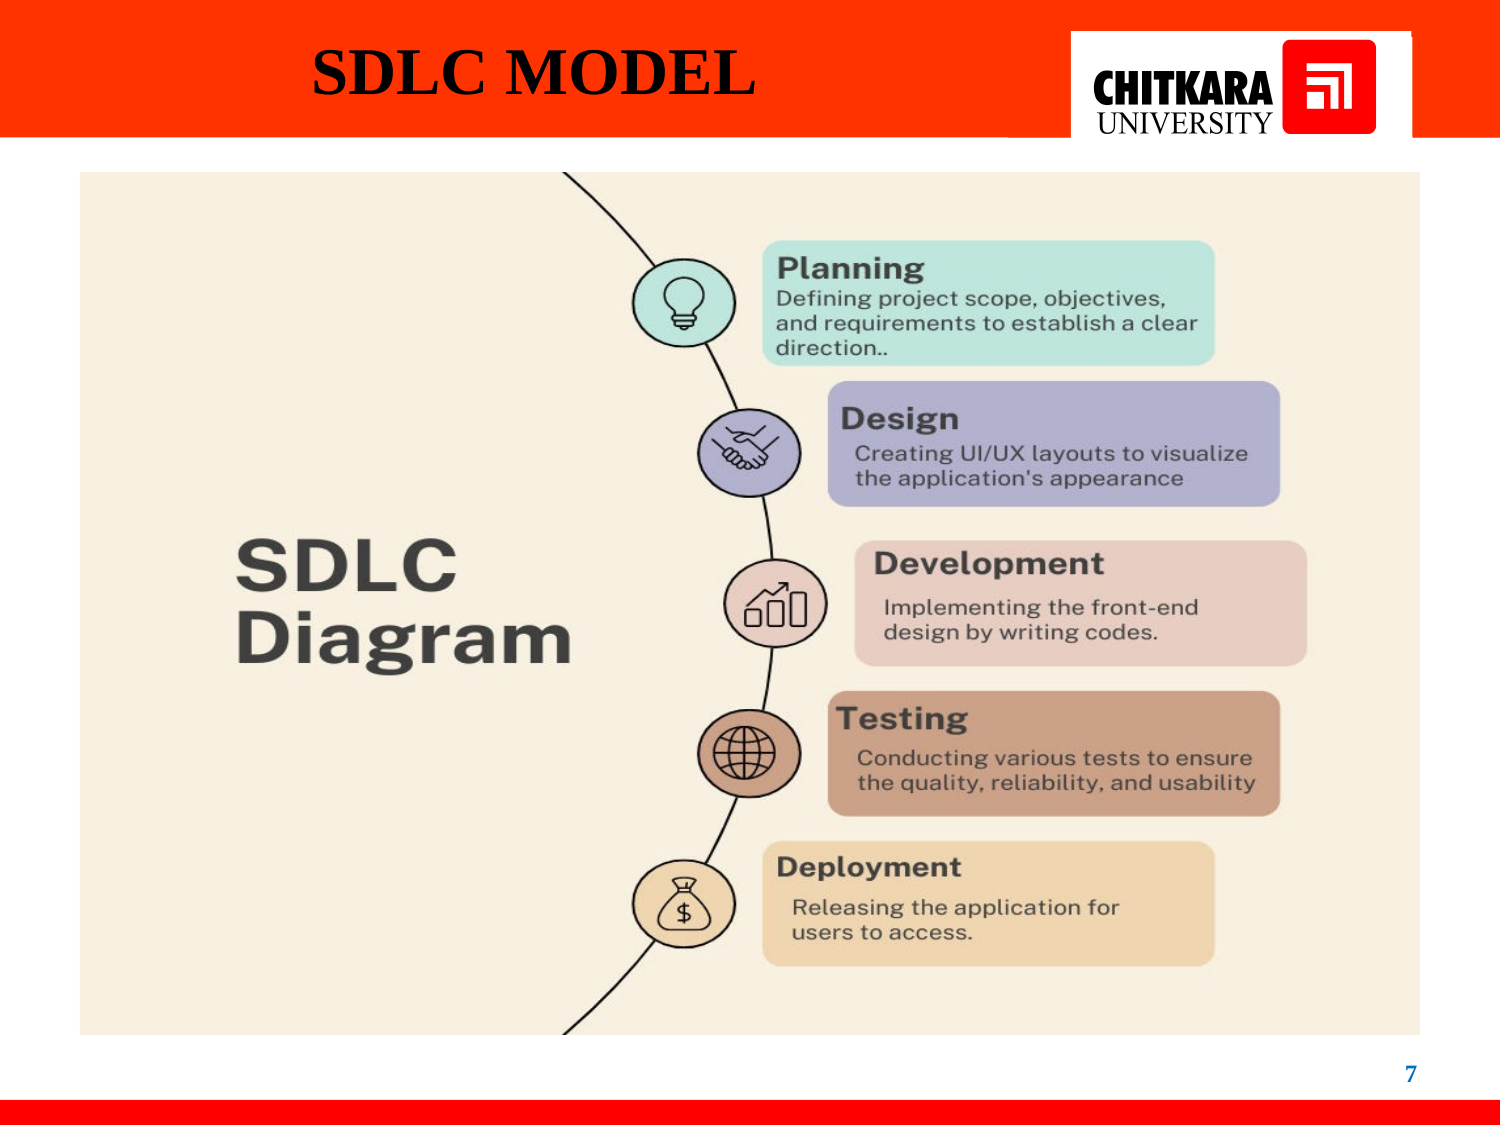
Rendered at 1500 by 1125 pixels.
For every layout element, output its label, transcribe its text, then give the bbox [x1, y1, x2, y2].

title SDLC MODEL [0, 0, 1070, 137]
slide_number 7 [1394, 1049, 1426, 1096]
picture [1074, 37, 1391, 138]
text_box [79, 172, 1420, 1035]
